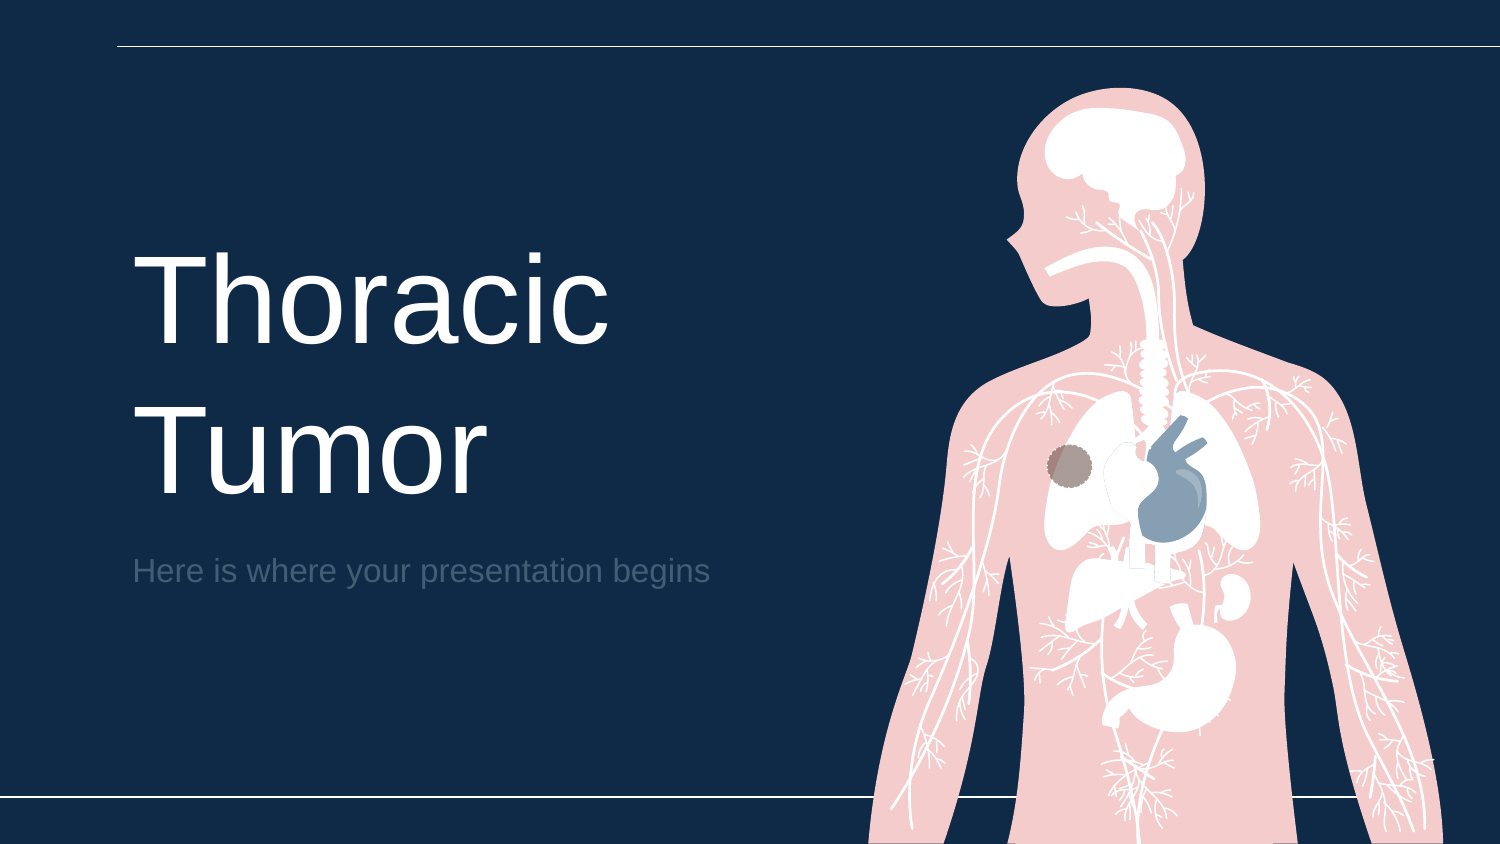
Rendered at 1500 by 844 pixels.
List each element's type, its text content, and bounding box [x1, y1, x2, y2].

title Thoracic Tumor [117, 248, 793, 528]
subtitle Here is where your presentation begins [117, 528, 793, 596]
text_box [867, 87, 1444, 844]
